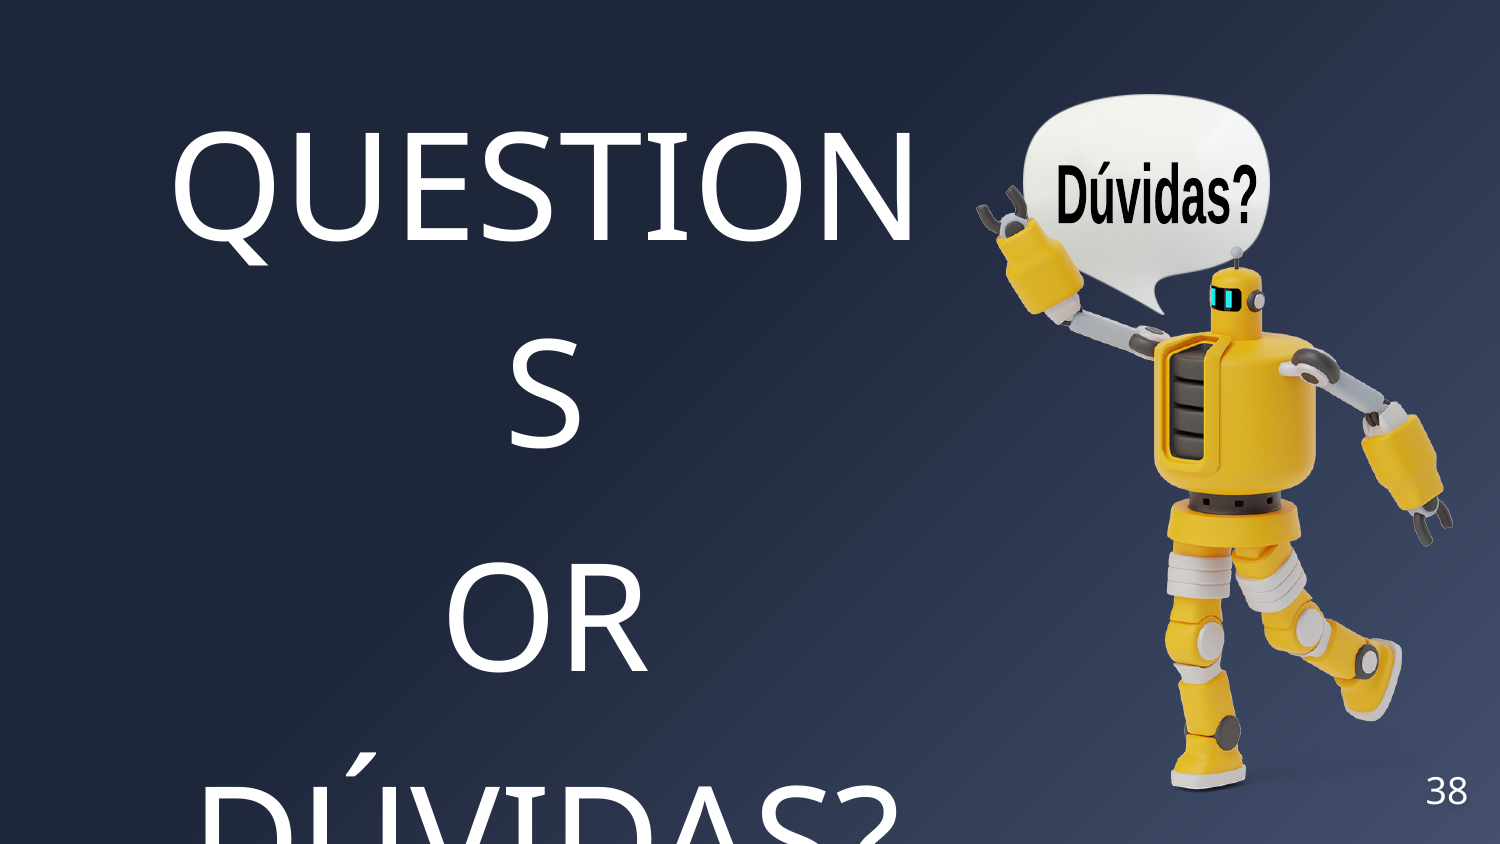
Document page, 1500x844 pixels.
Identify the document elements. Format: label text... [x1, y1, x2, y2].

picture [975, 94, 1453, 794]
slide_number 38 [1378, 761, 1469, 814]
list QUESTIONS OR DÚVIDAS? [160, 63, 931, 450]
